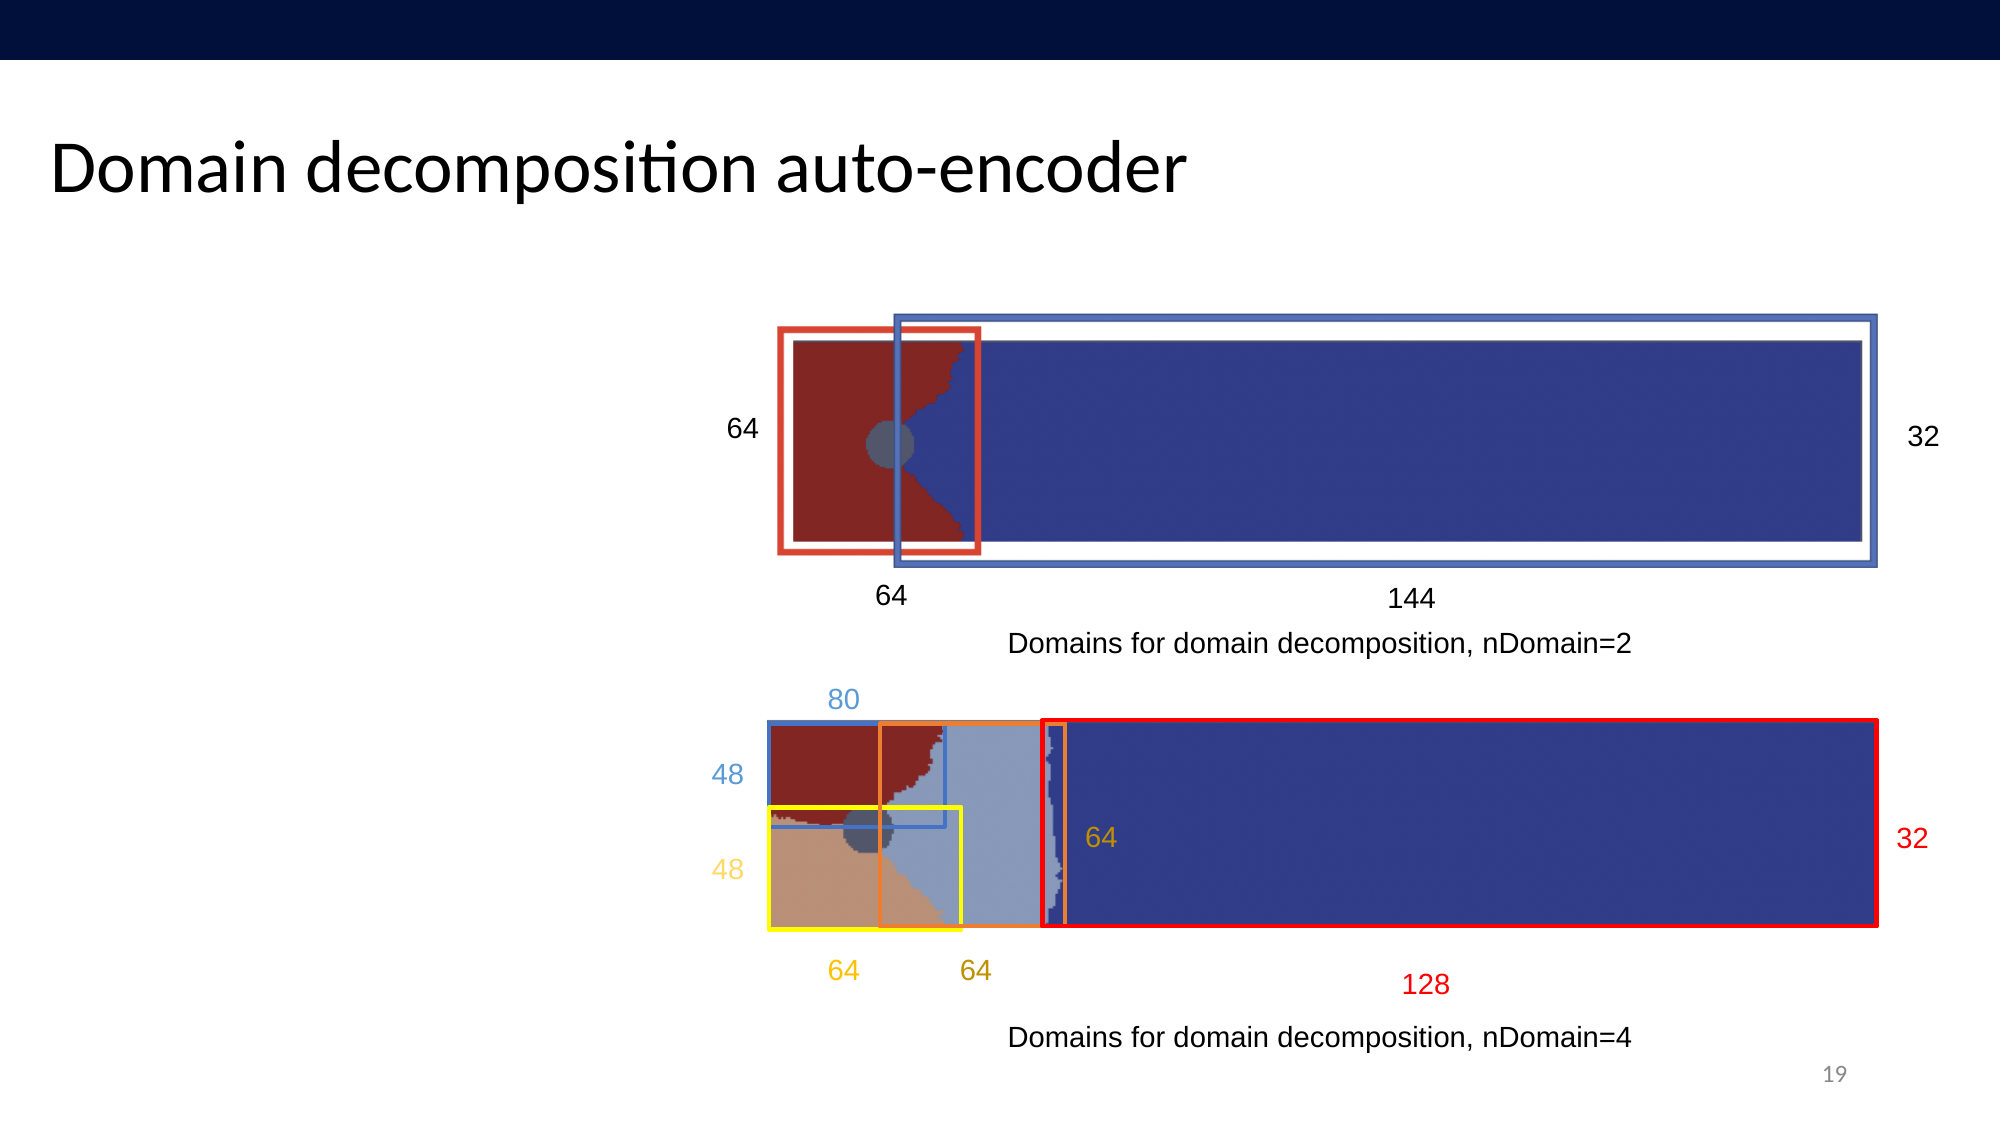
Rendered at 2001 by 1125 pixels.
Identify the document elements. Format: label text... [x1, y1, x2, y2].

text_box 64 [812, 950, 876, 994]
text_box 64 [945, 950, 1008, 994]
text_box 144 [1372, 595, 1451, 616]
text_box [0, 0, 2000, 60]
text_box 64 [860, 595, 923, 619]
text_box 48 [697, 843, 747, 893]
text_box 80 [812, 673, 876, 706]
text_box 128 [1386, 957, 1466, 1008]
picture [751, 300, 1890, 587]
text_box 48 [696, 747, 747, 798]
text_box Domains for domain decomposition, nDomain=4 [992, 1010, 1648, 1061]
text_box 32 [1894, 812, 1944, 862]
text_box 32 [1894, 409, 1955, 460]
text_box Domain decomposition auto-encoder [35, 60, 1907, 278]
slide_number 19 [1412, 1042, 1863, 1103]
text_box 64 [711, 402, 745, 453]
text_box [752, 707, 1890, 942]
text_box Domains for domain decomposition, nDomain=2 [992, 616, 1648, 667]
